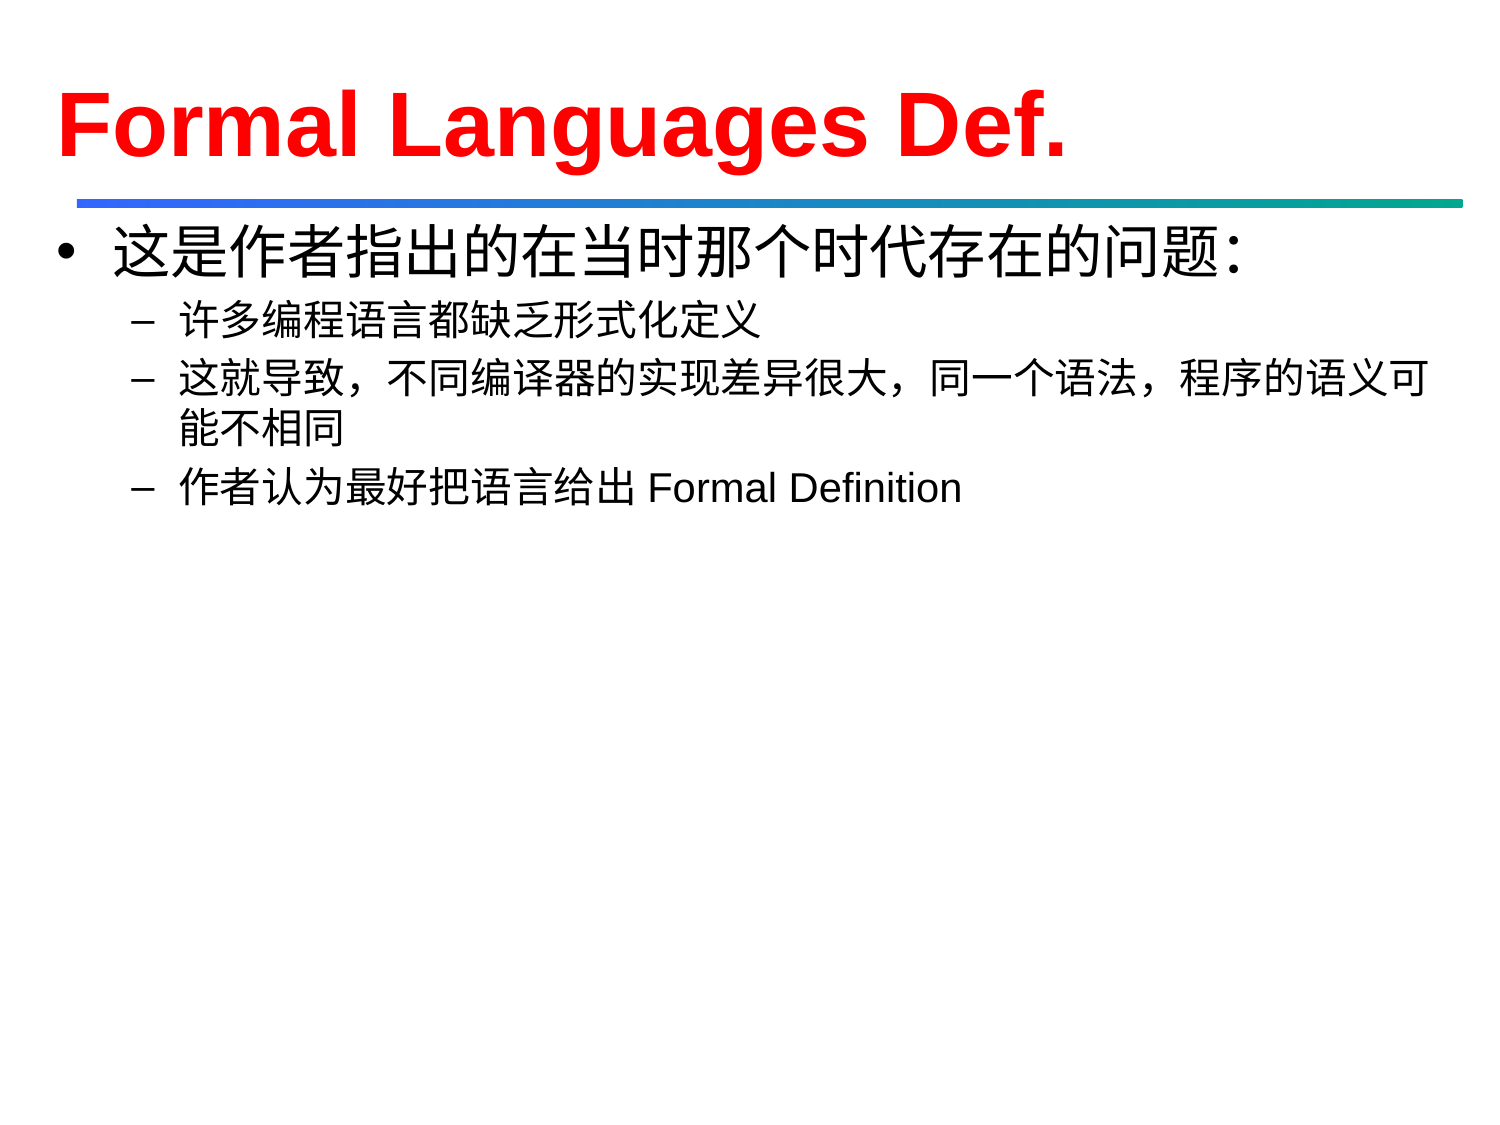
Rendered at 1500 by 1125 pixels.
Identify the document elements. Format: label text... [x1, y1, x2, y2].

title Formal Languages Def. [41, 31, 1459, 208]
list 这是作者指出的在当时那个时代存在的问题： 许多编程语言都缺乏形式化定义 这就导致，不同编译器的实现差异很大，同一个语法，程序的语义可能不相同 作者认为最好把语言给出Formal Definition [41, 208, 1459, 1094]
